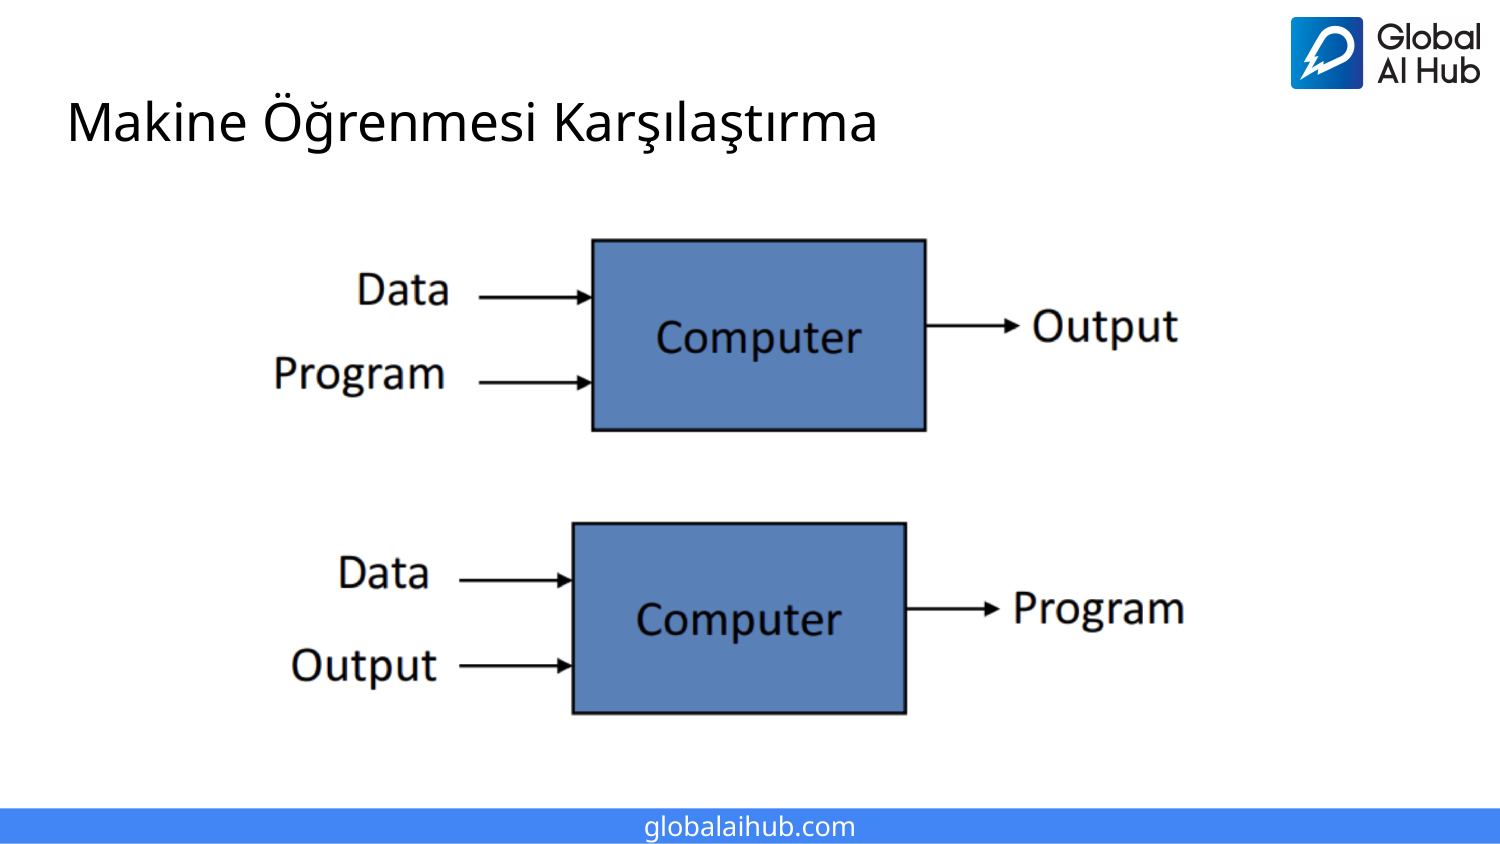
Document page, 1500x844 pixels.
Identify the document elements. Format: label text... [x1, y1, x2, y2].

picture [1295, 17, 1480, 89]
title Makine Öğrenmesi Karşılaştırma [51, 72, 1449, 167]
picture [248, 198, 1252, 760]
